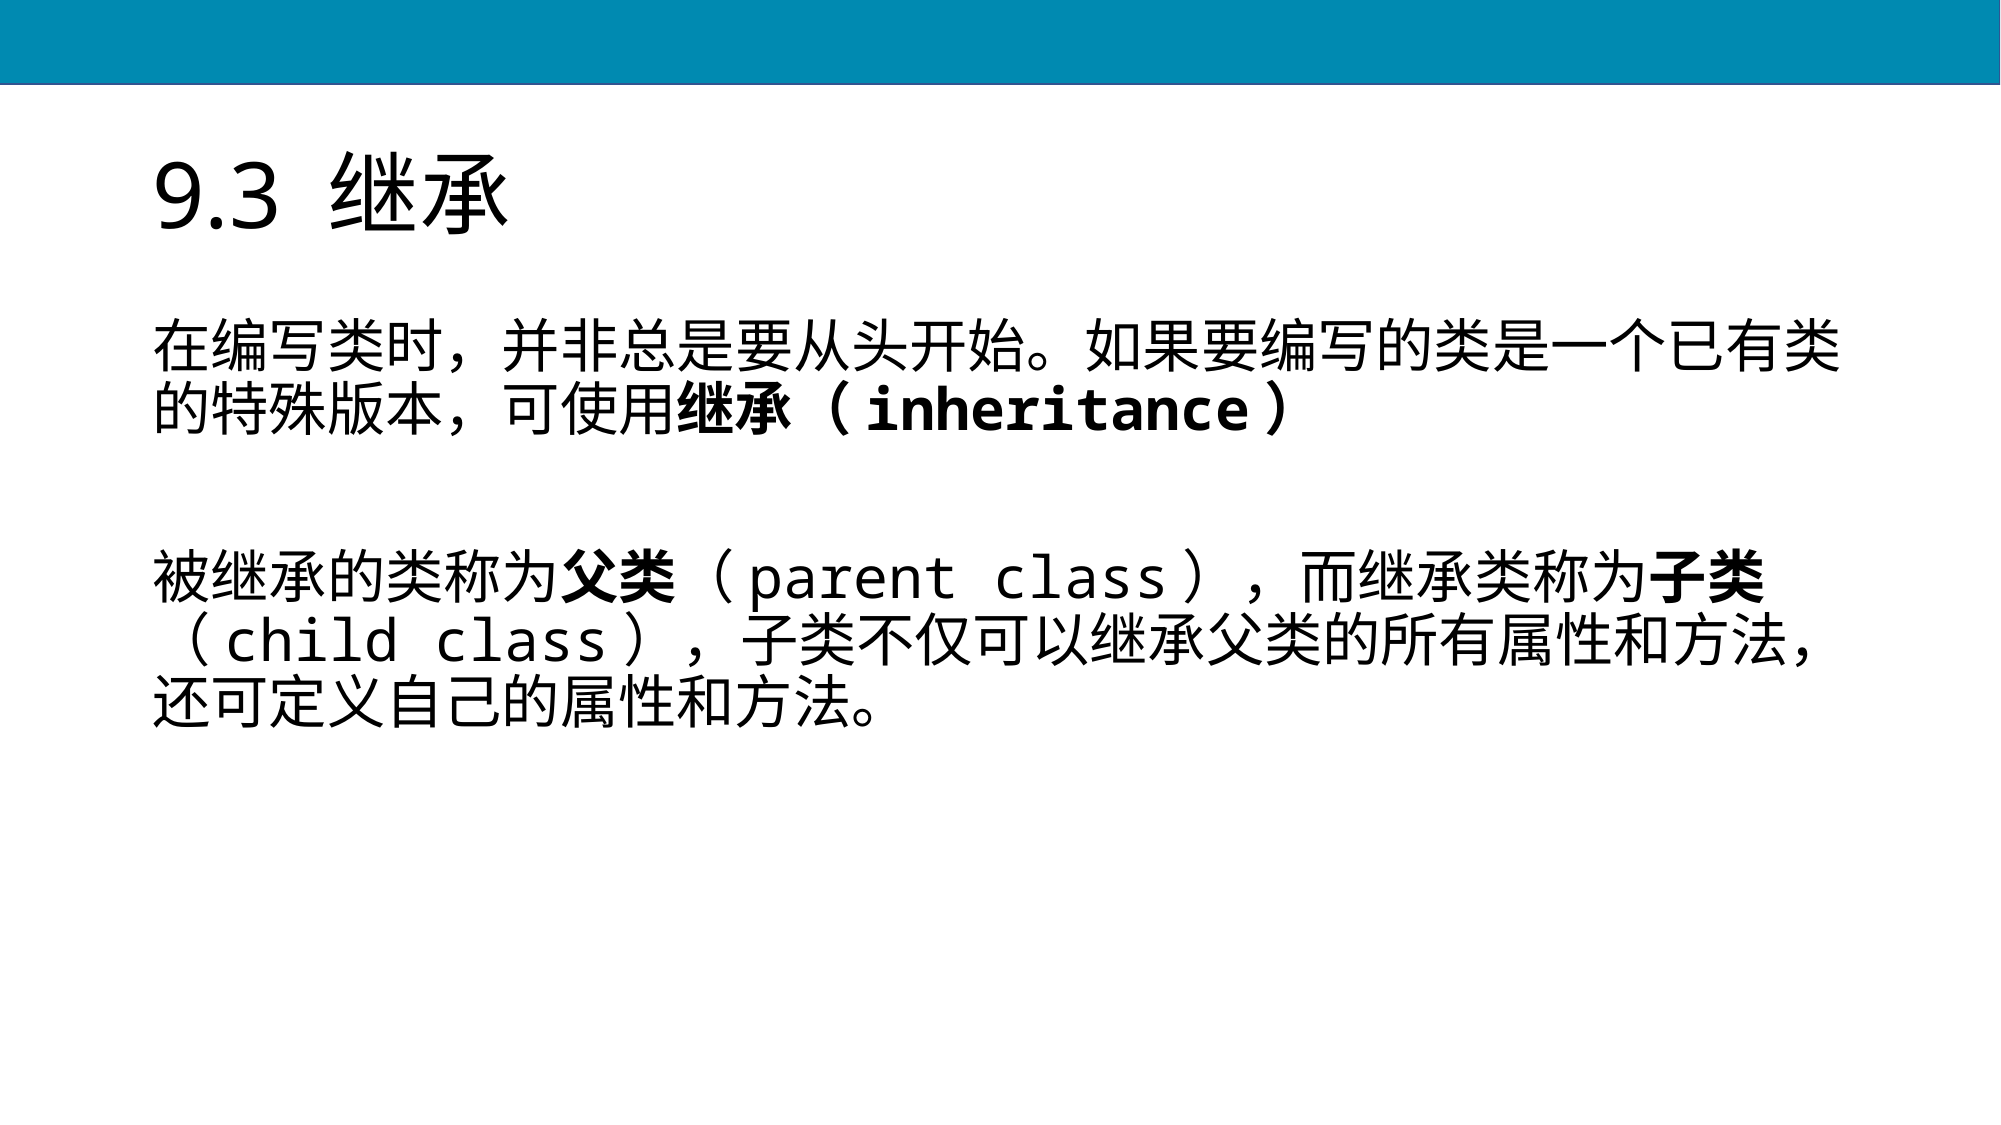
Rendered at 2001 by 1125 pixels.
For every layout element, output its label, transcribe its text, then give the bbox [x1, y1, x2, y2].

title 9.3 继承 [137, 115, 1863, 282]
list 在编写类时，并非总是要从头开始。如果要编写的类是一个已有类的特殊版本，可使用继承（inheritance） 被继承的类称为父类（parent class），而继承类称为子类（child class），子类不仅可以继承父类的所有属性和方法，还可定义自己的属性和方法。 [137, 310, 1863, 1024]
